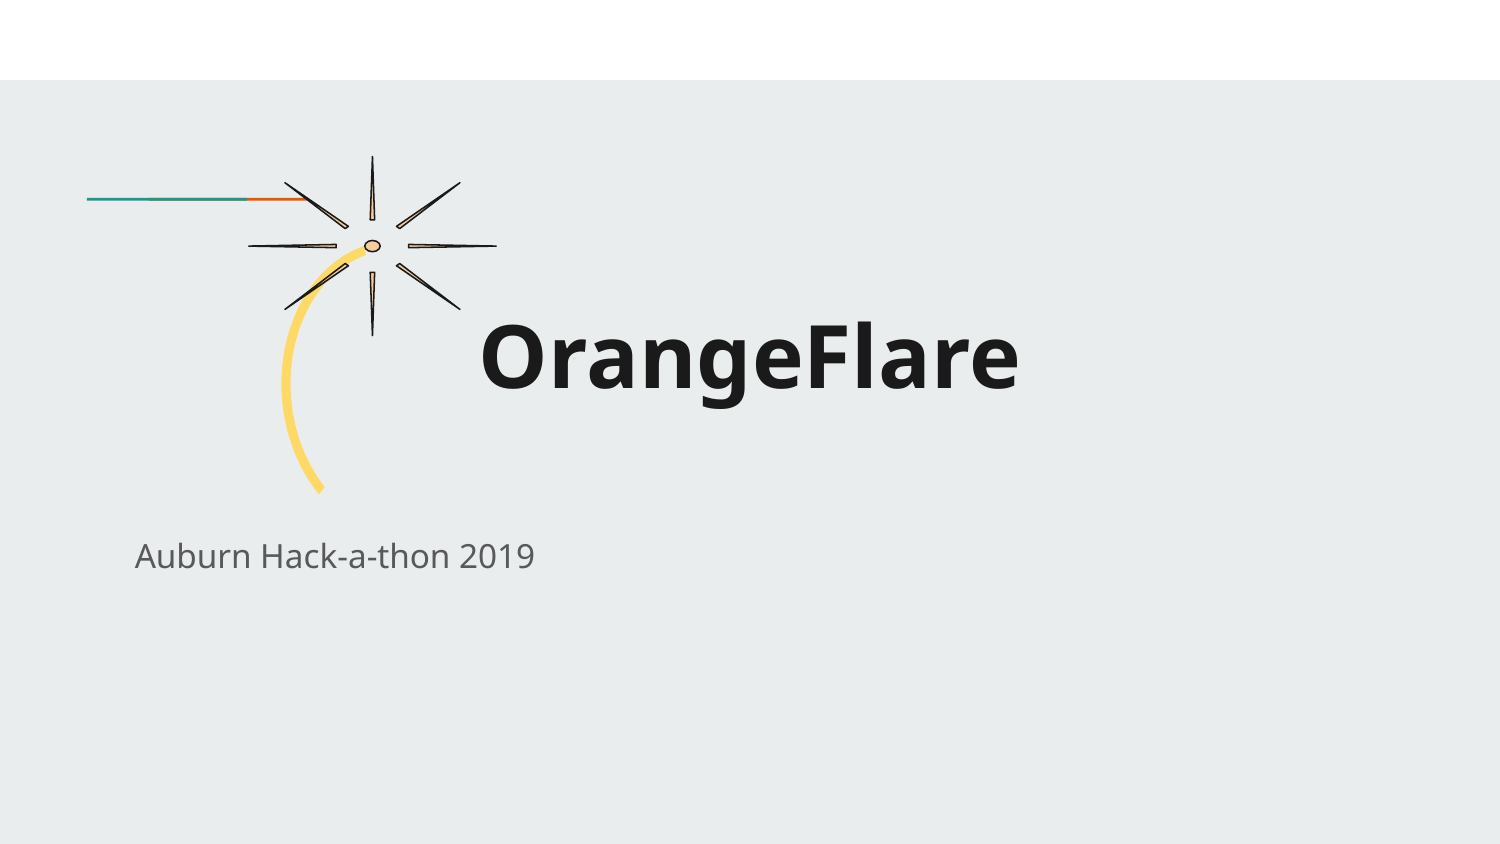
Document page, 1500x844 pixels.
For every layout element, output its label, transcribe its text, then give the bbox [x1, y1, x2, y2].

text_box [396, 263, 460, 310]
subtitle Auburn Hack-a-thon 2019 [119, 520, 1381, 610]
text_box [315, 490, 323, 495]
title OrangeFlare [119, 216, 1381, 490]
text_box [408, 244, 497, 248]
text_box [248, 244, 337, 248]
text_box [284, 182, 349, 229]
text_box [364, 240, 381, 252]
text_box [284, 263, 349, 310]
text_box [396, 182, 460, 229]
text_box [370, 272, 375, 336]
text_box [370, 156, 375, 220]
